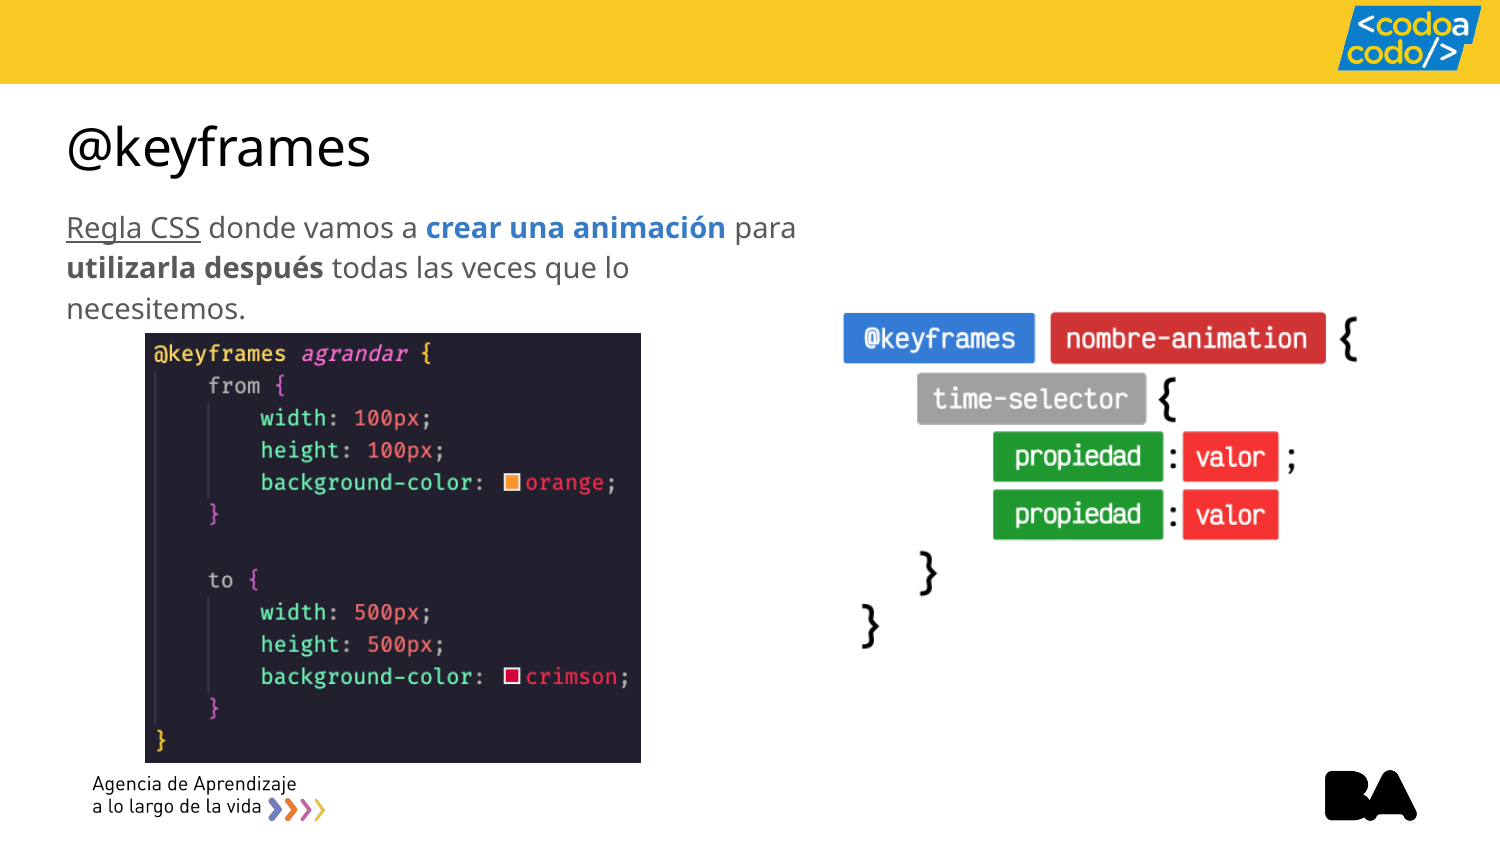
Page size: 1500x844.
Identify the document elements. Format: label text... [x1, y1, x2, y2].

picture [1337, 5, 1482, 71]
picture [1325, 770, 1417, 821]
title @keyframes [51, 98, 1449, 192]
picture [824, 293, 1377, 671]
picture [70, 332, 641, 835]
list Regla CSS donde vamos a crear una animación para utilizarla después todas las veces que lo necesitemos. [51, 192, 815, 750]
